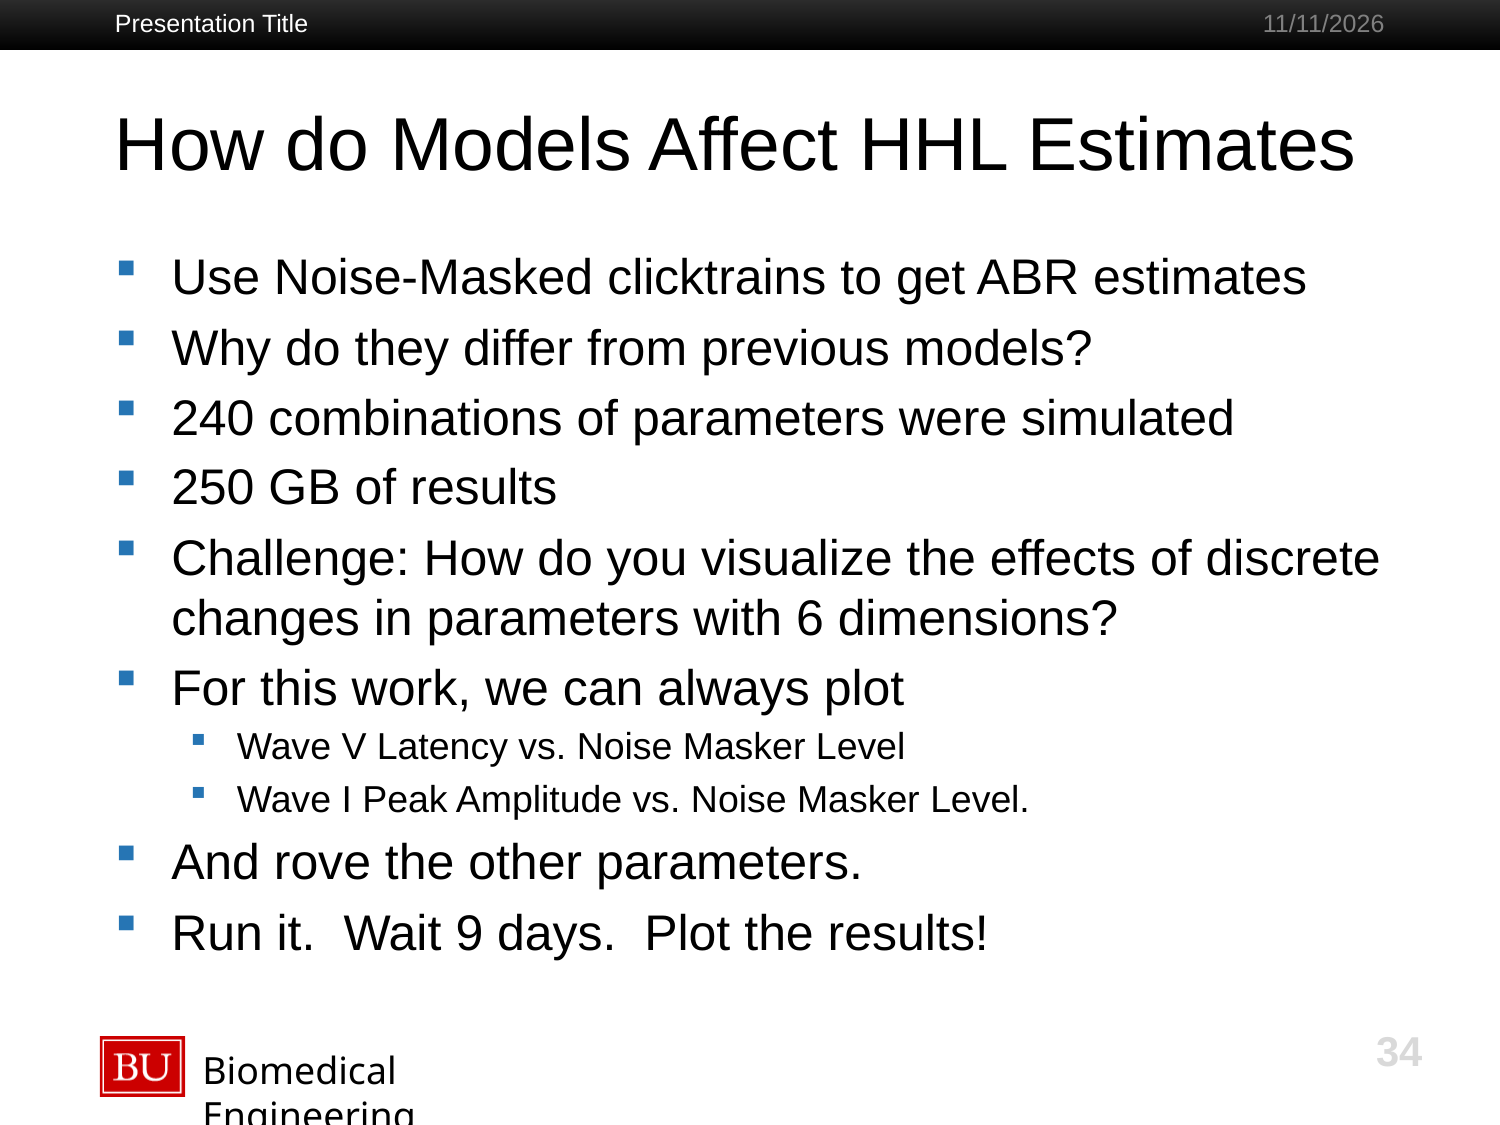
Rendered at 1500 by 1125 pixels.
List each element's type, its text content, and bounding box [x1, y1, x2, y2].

list Use Noise-Masked clicktrains to get ABR estimates Why do they differ from previous models? 240 combinations of parameters were simulated 250 GB of results Challenge: How do you visualize the effects of discrete changes in parameters with 6 dimensions? For this work, we can always plot Wave V Latency vs. Noise Masker Level Wave I Peak Amplitude vs. Noise Masker Level. And rove the other parameters. Run it. Wait 9 days. Plot the results! [99, 237, 1400, 938]
picture [99, 1036, 188, 1097]
title How do Models Affect HHL Estimates [99, 87, 1400, 200]
footer Presentation Title [99, 0, 938, 51]
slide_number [999, 0, 1401, 51]
slide_number 34 [1199, 1024, 1438, 1092]
